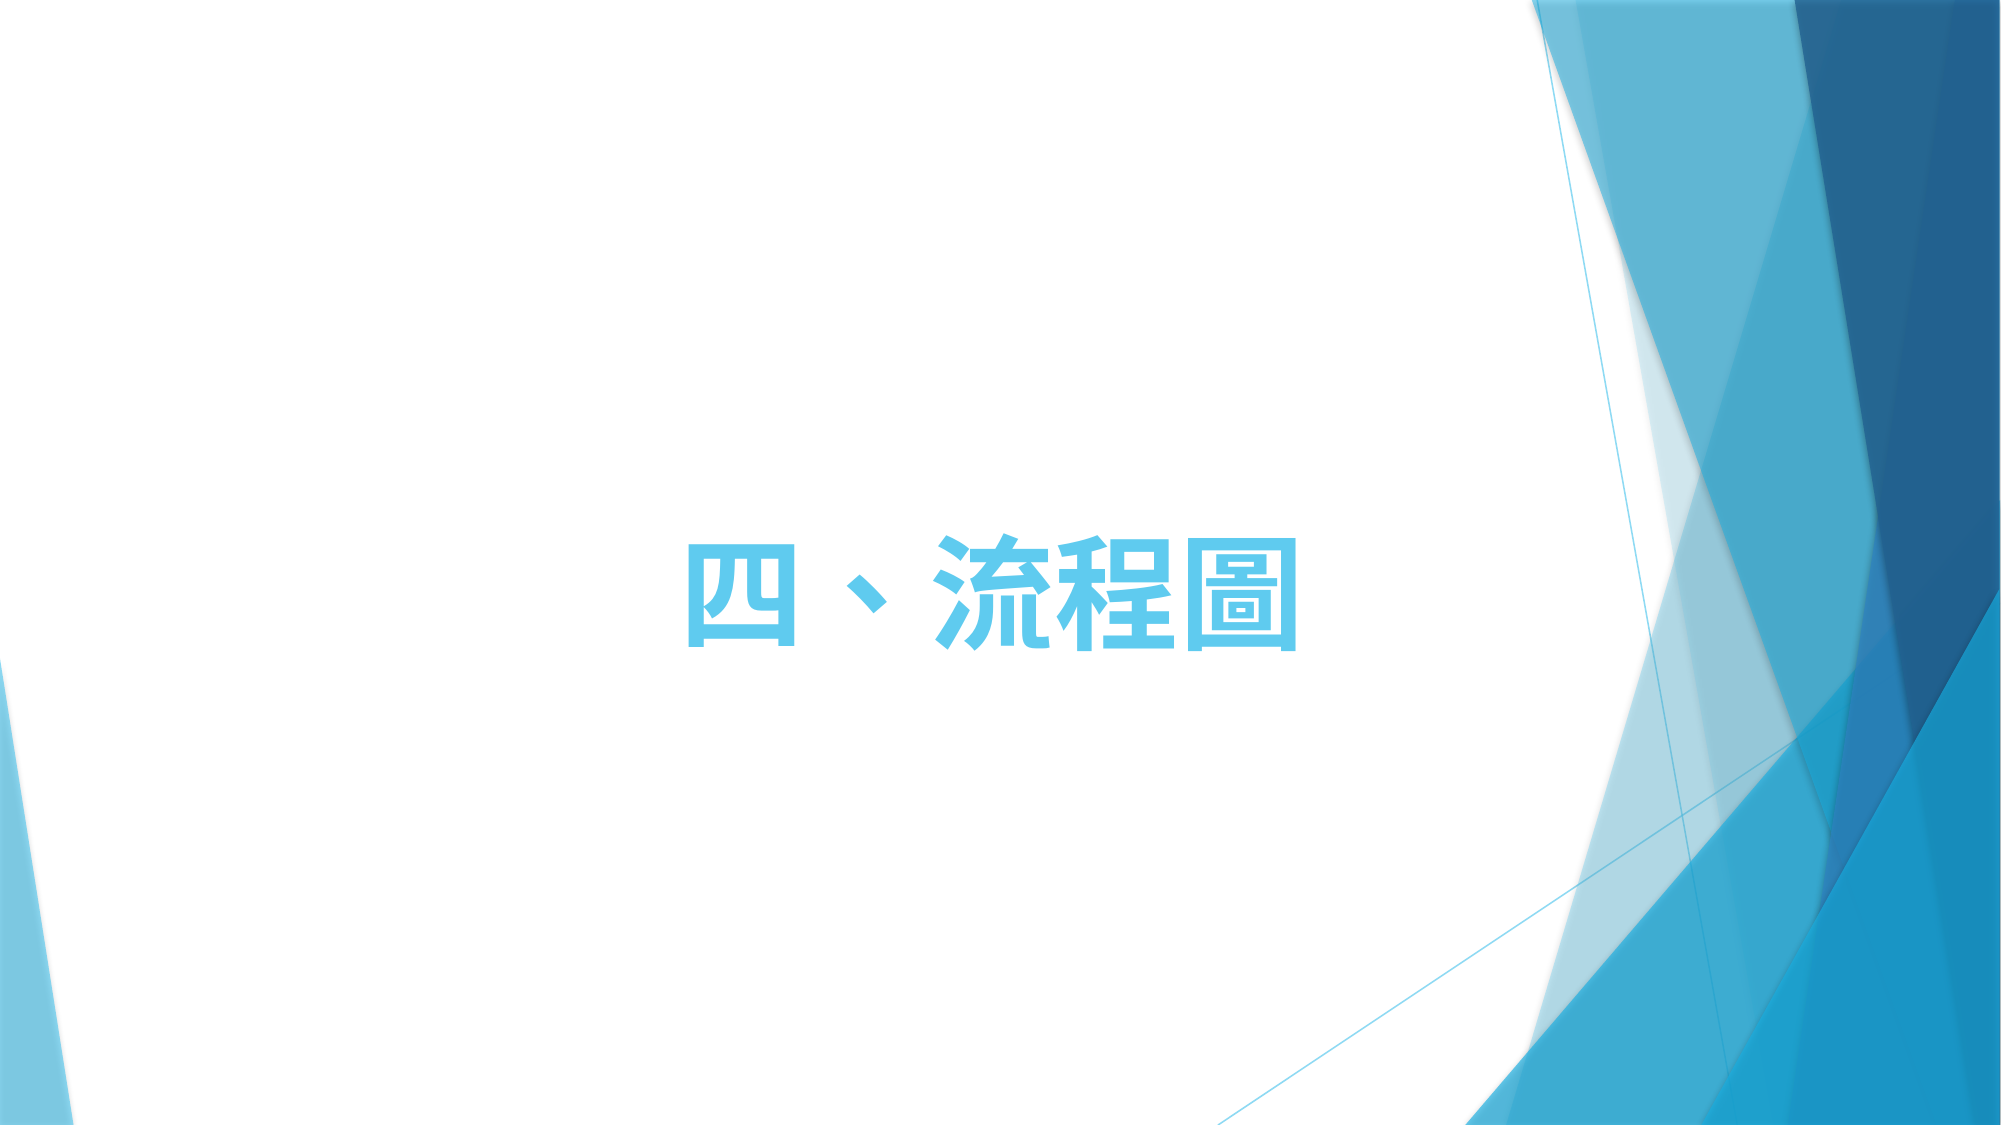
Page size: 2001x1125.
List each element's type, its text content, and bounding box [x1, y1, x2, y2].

title 四、流程圖 [276, 507, 1707, 679]
